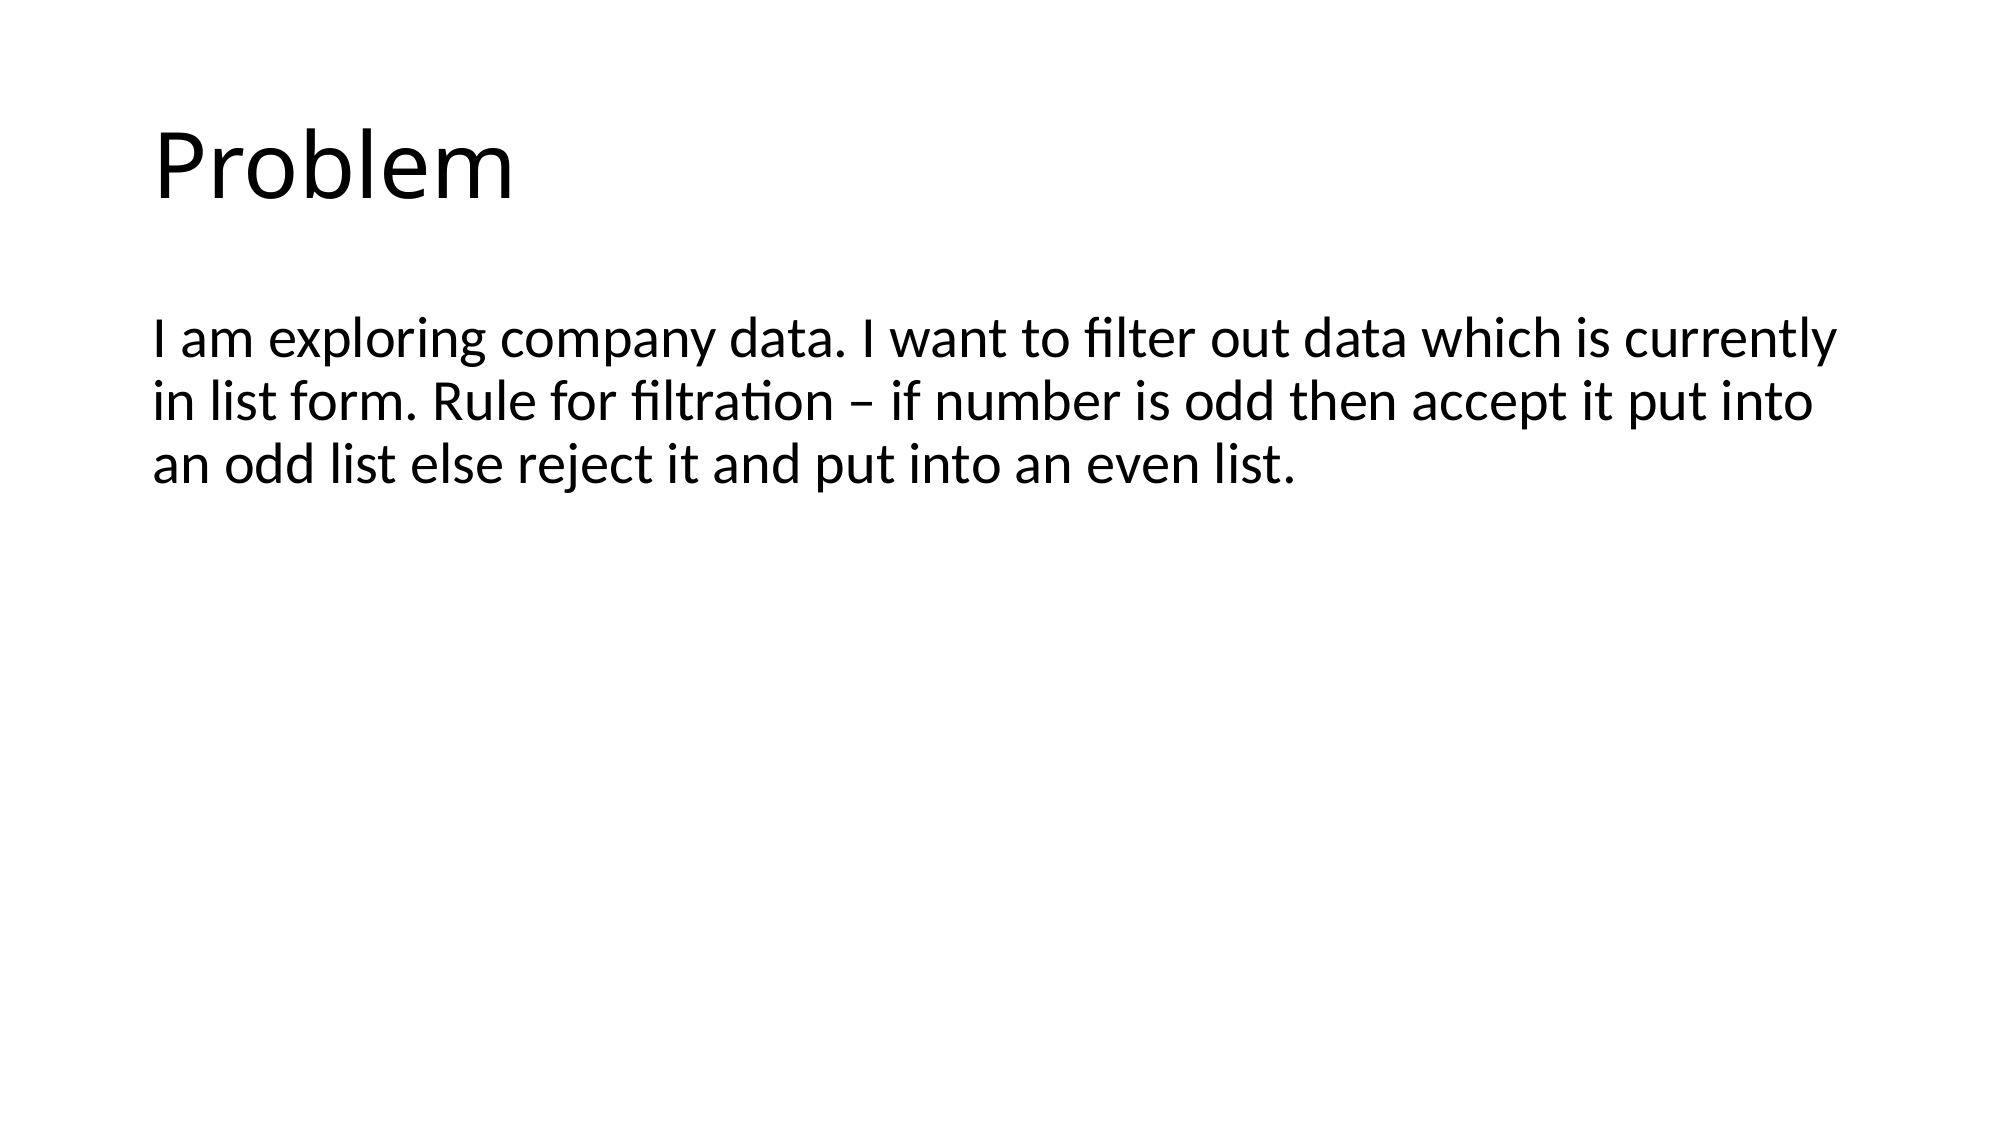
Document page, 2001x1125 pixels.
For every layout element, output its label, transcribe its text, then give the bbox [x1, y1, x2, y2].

list I am exploring company data. I want to filter out data which is currently in list form. Rule for filtration – if number is odd then accept it put into an odd list else reject it and put into an even list. [137, 299, 1863, 1014]
title Problem [137, 59, 1863, 278]
